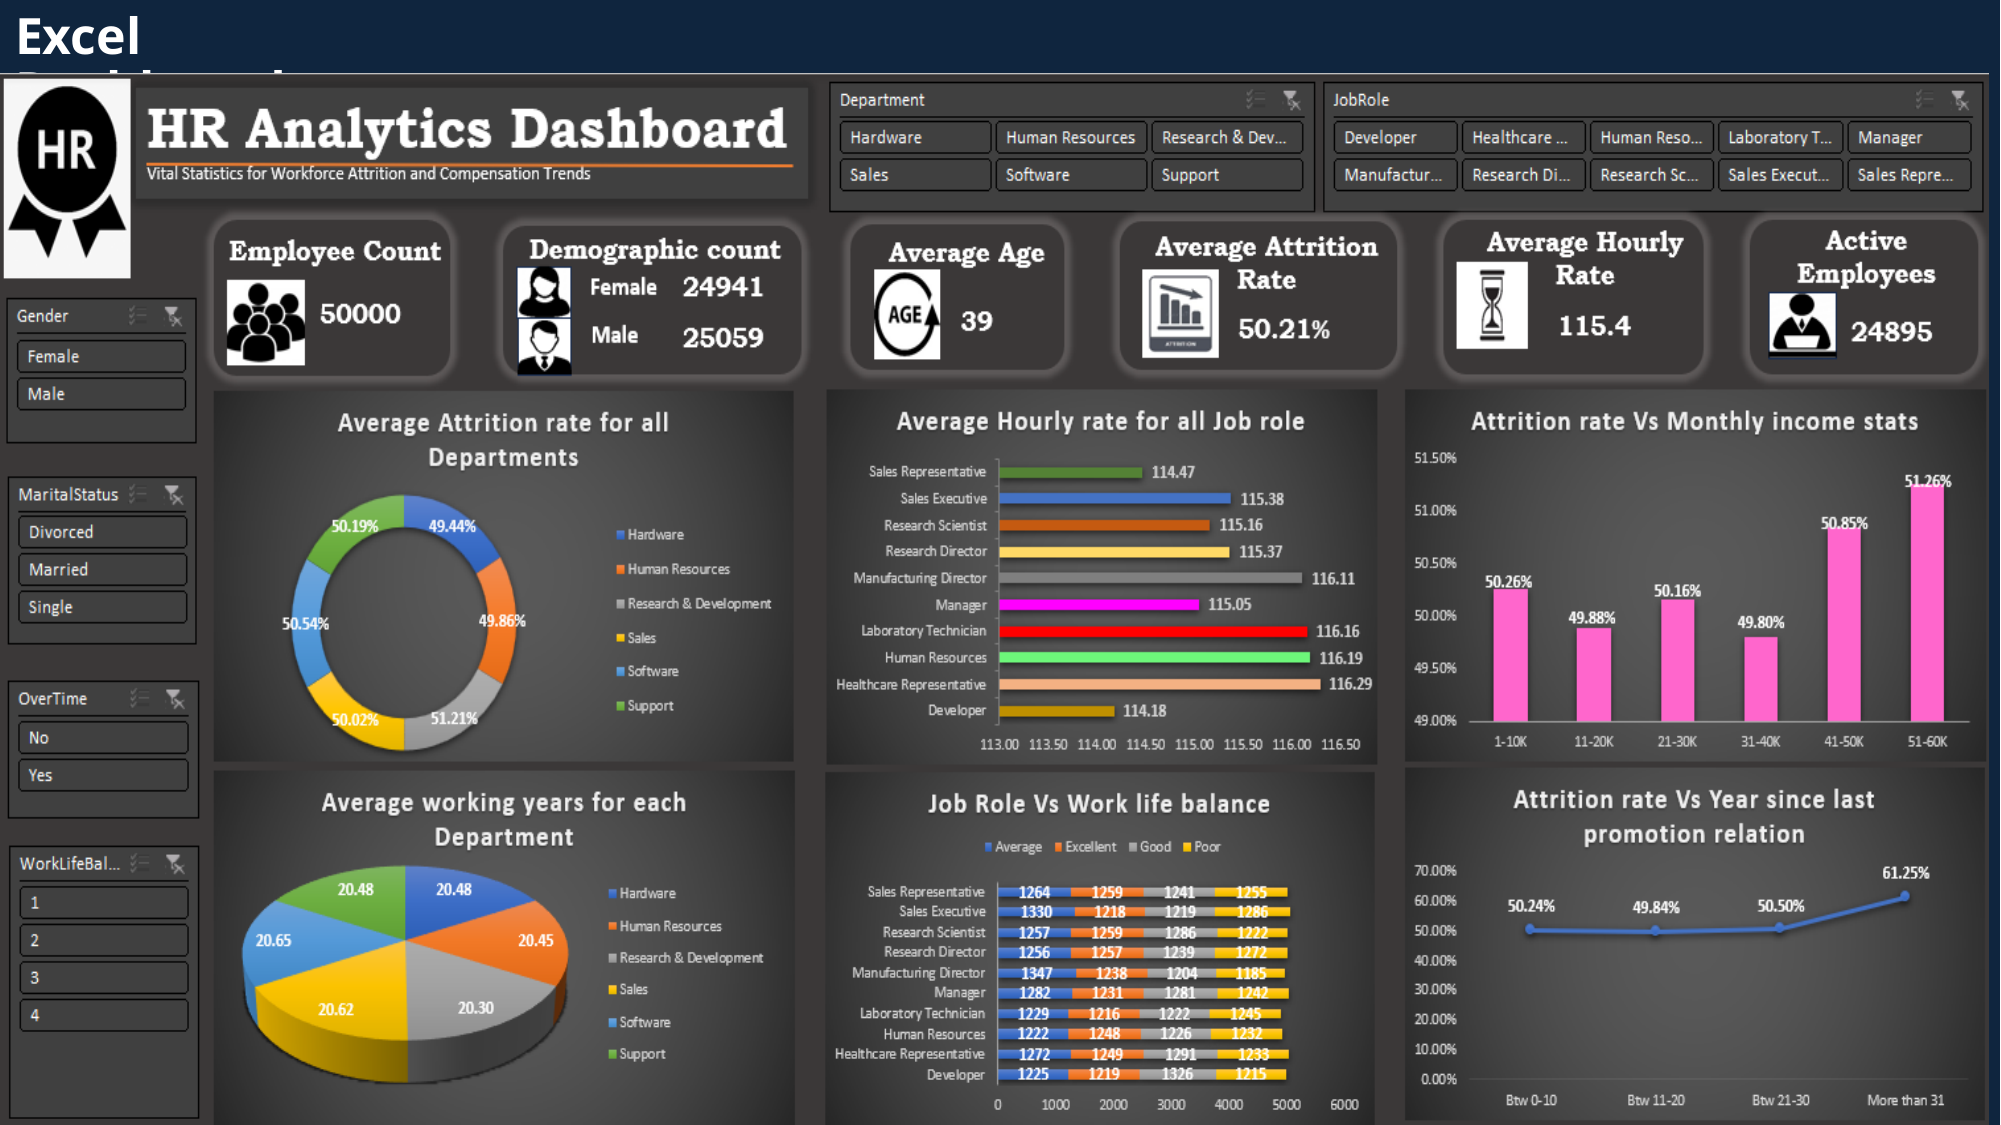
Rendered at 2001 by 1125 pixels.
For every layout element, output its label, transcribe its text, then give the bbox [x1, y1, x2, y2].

list Excel Dashboard [0, 3, 426, 73]
picture [0, 73, 1989, 1125]
